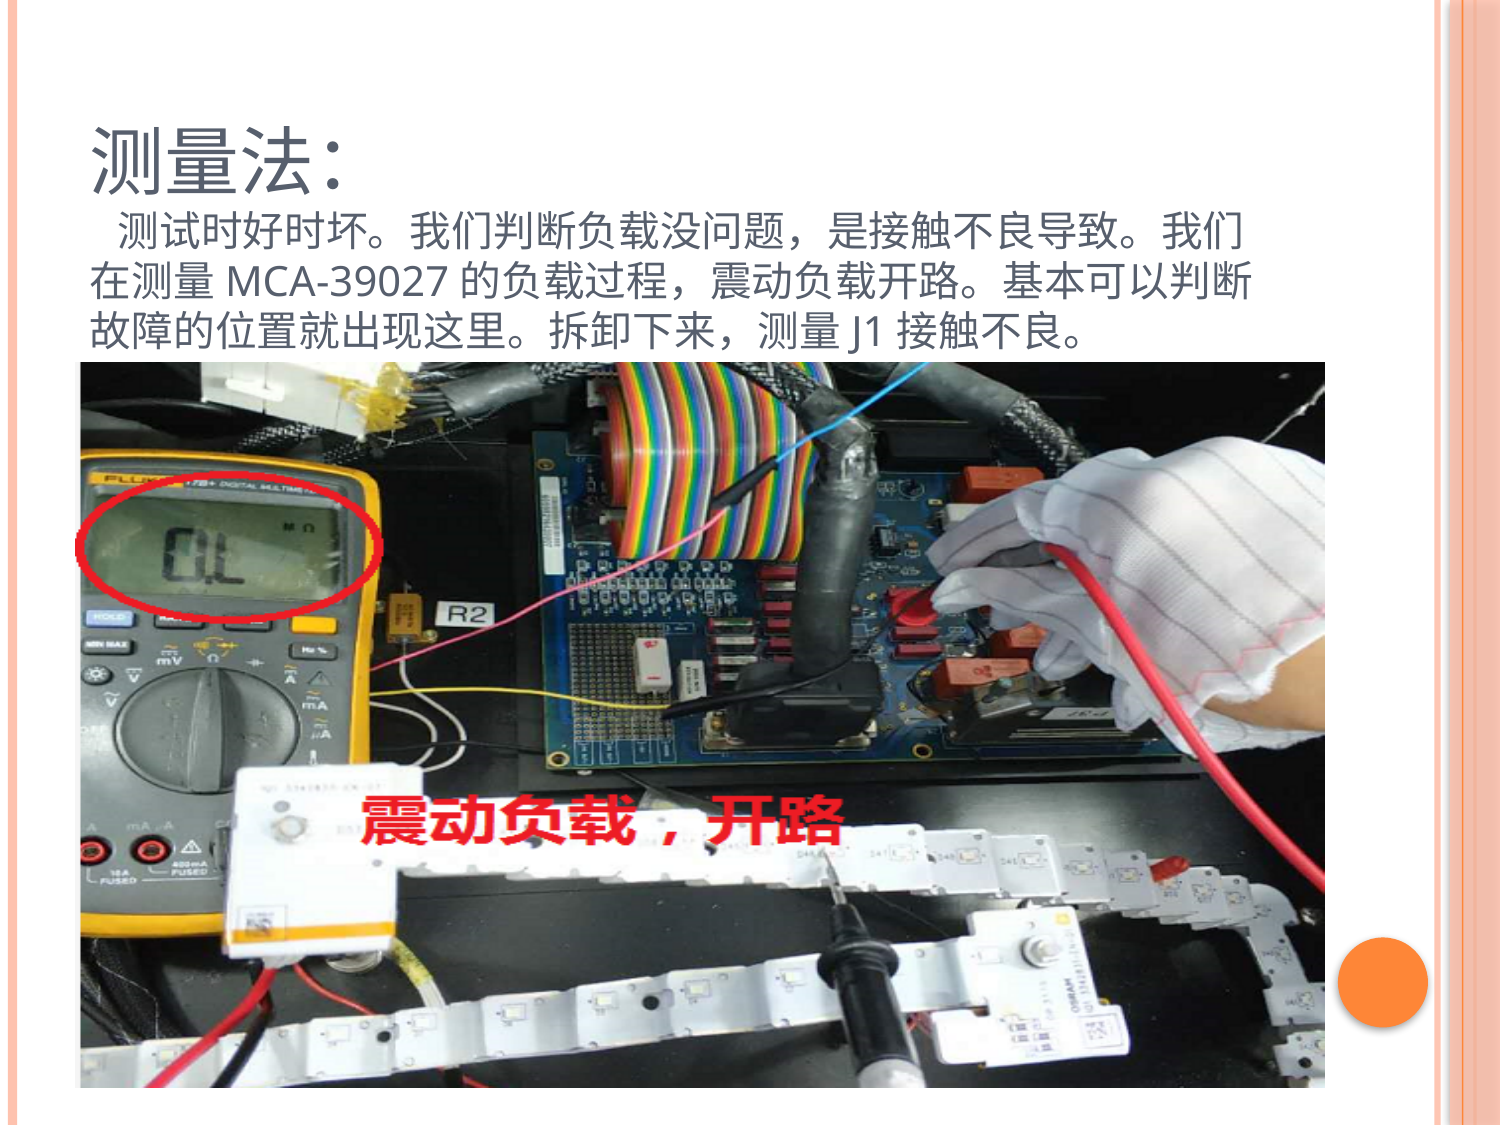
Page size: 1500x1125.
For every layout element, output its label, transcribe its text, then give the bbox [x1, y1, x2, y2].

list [74, 361, 1326, 1088]
title 测量法： 测试时好时坏。我们判断负载没问题，是接触不良导致。我们在测量MCA-39027的负载过程，震动负载开路。基本可以判断故障的位置就出现这里。拆卸下来，测量J1接触不良。 [75, 45, 1300, 360]
